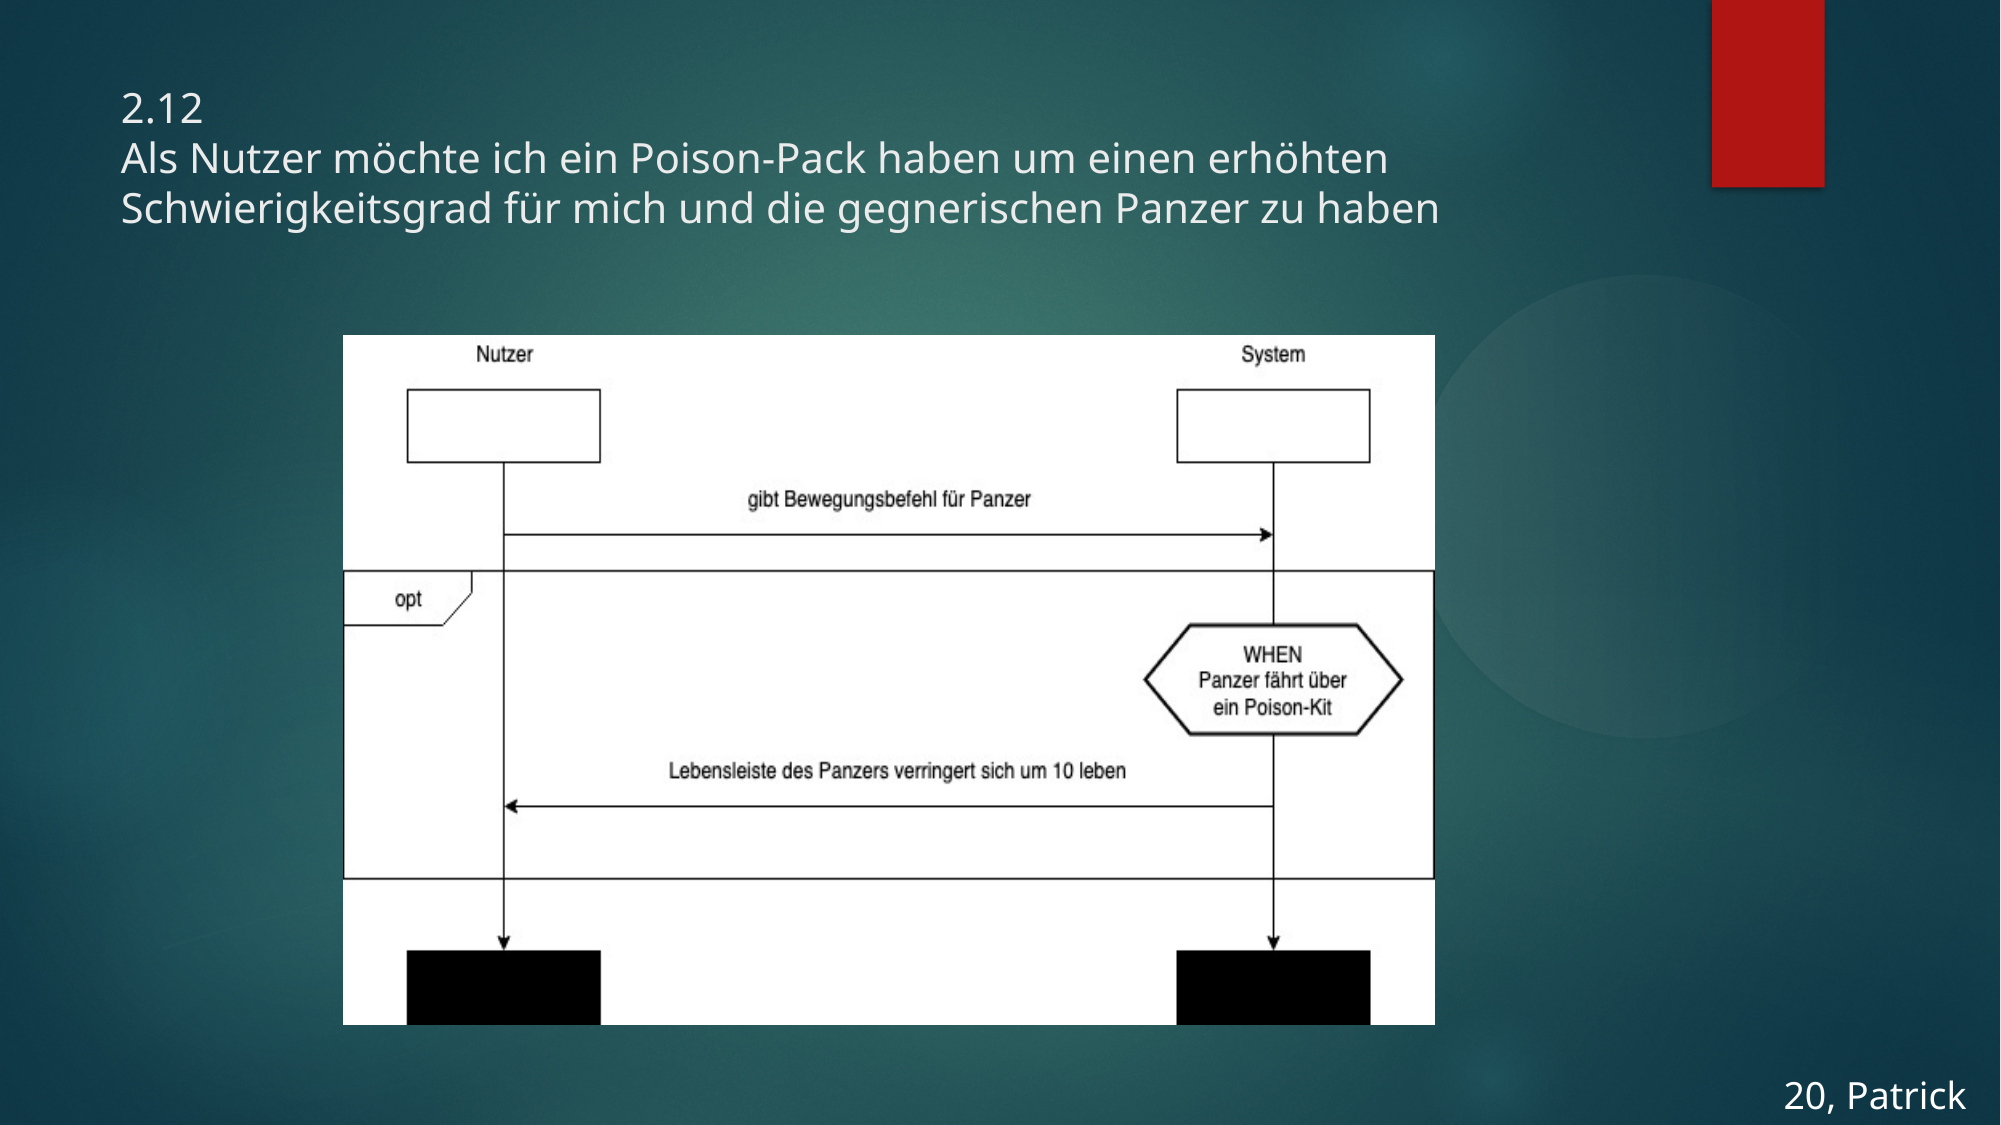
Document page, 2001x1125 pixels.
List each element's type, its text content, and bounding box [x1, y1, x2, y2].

text_box 2.12 Als Nutzer möchte ich ein Poison-Pack haben um einen erhöhten Schwierigkeitsgrad für mich und die gegnerischen Panzer zu haben [106, 74, 1649, 304]
text_box 20, Patrick [1768, 1064, 2000, 1125]
picture [0, 0, 2001, 1125]
